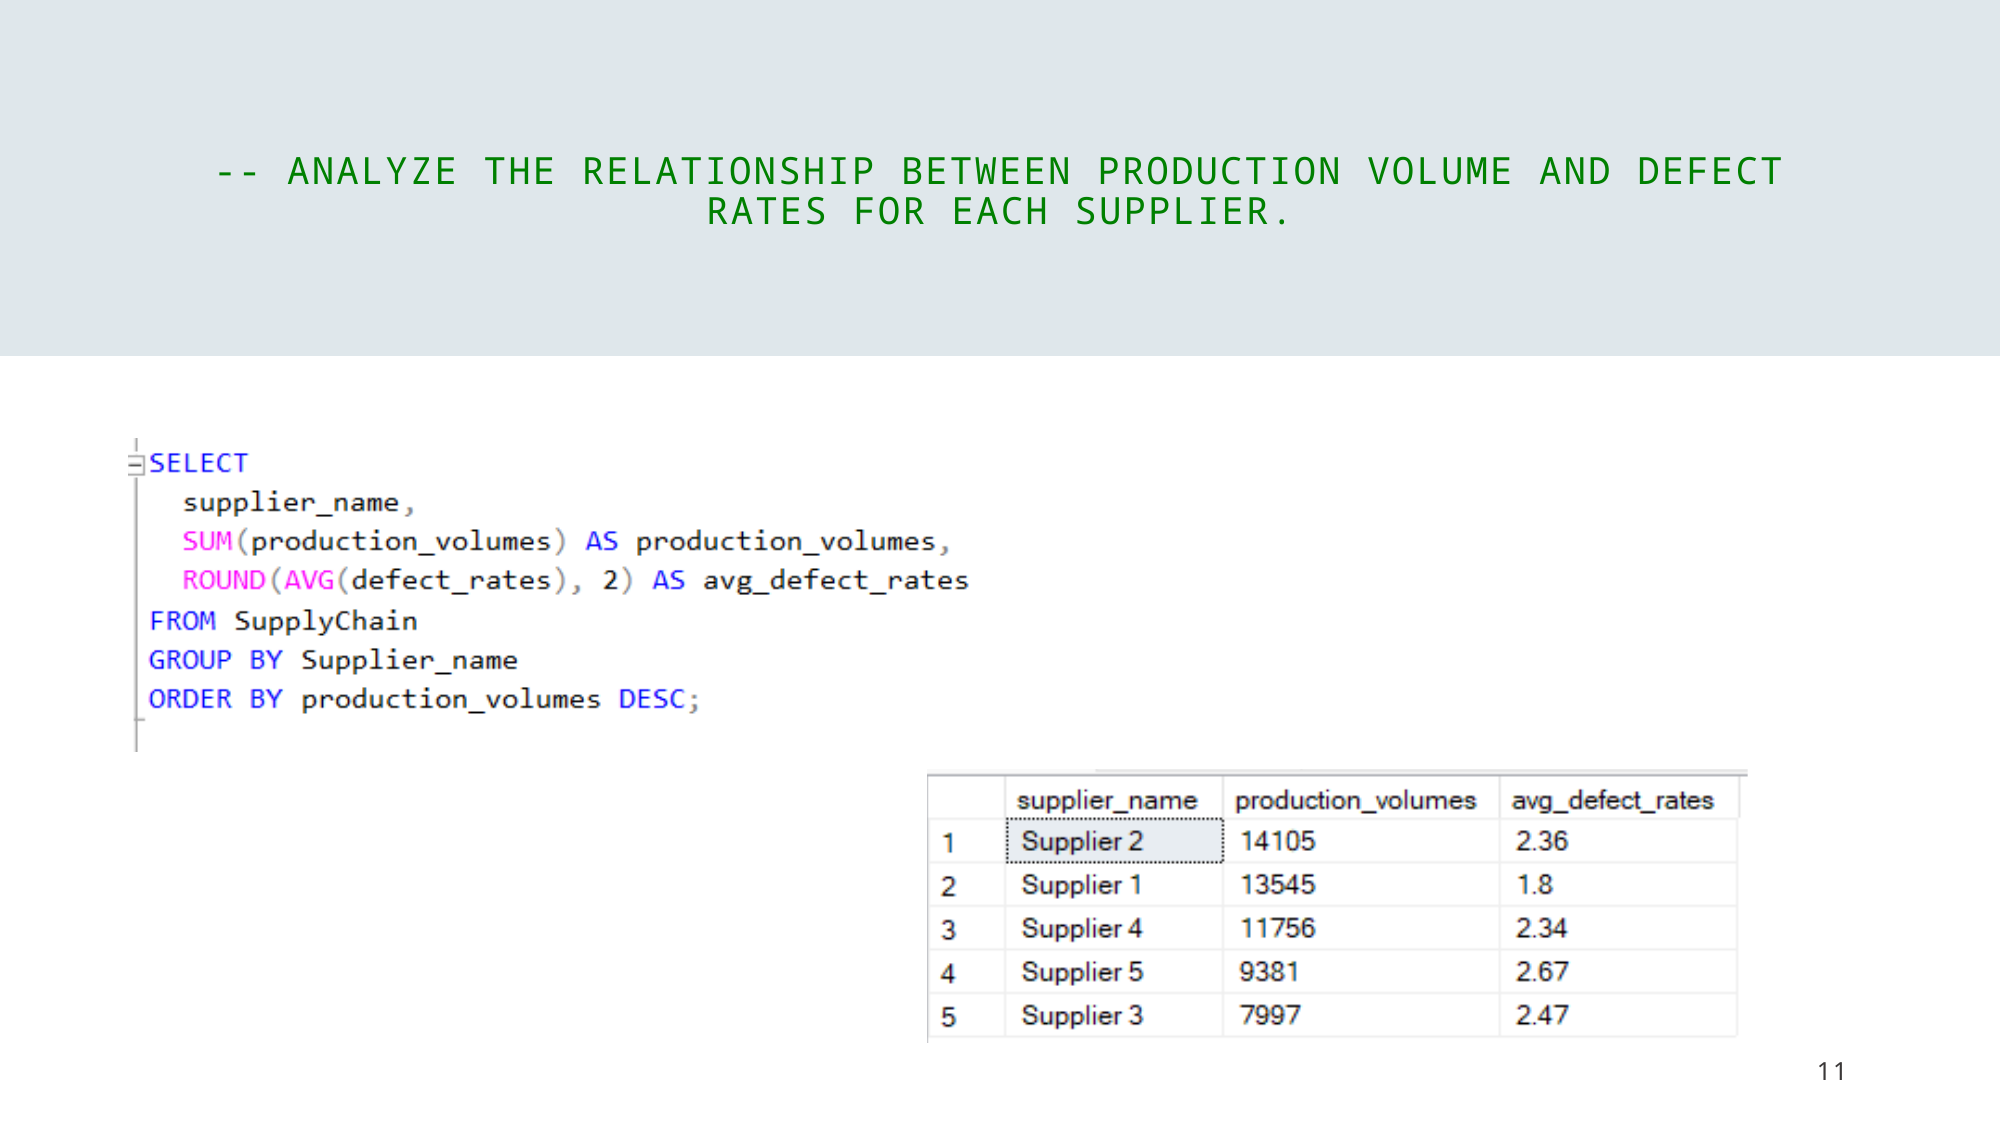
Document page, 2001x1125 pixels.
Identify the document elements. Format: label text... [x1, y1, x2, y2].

slide_number 11 [1412, 1042, 1863, 1103]
picture [927, 769, 1748, 1043]
title -- Analyze the relationship between production volume and defect rates for each supplier. [175, 124, 1825, 241]
picture [128, 438, 1001, 752]
